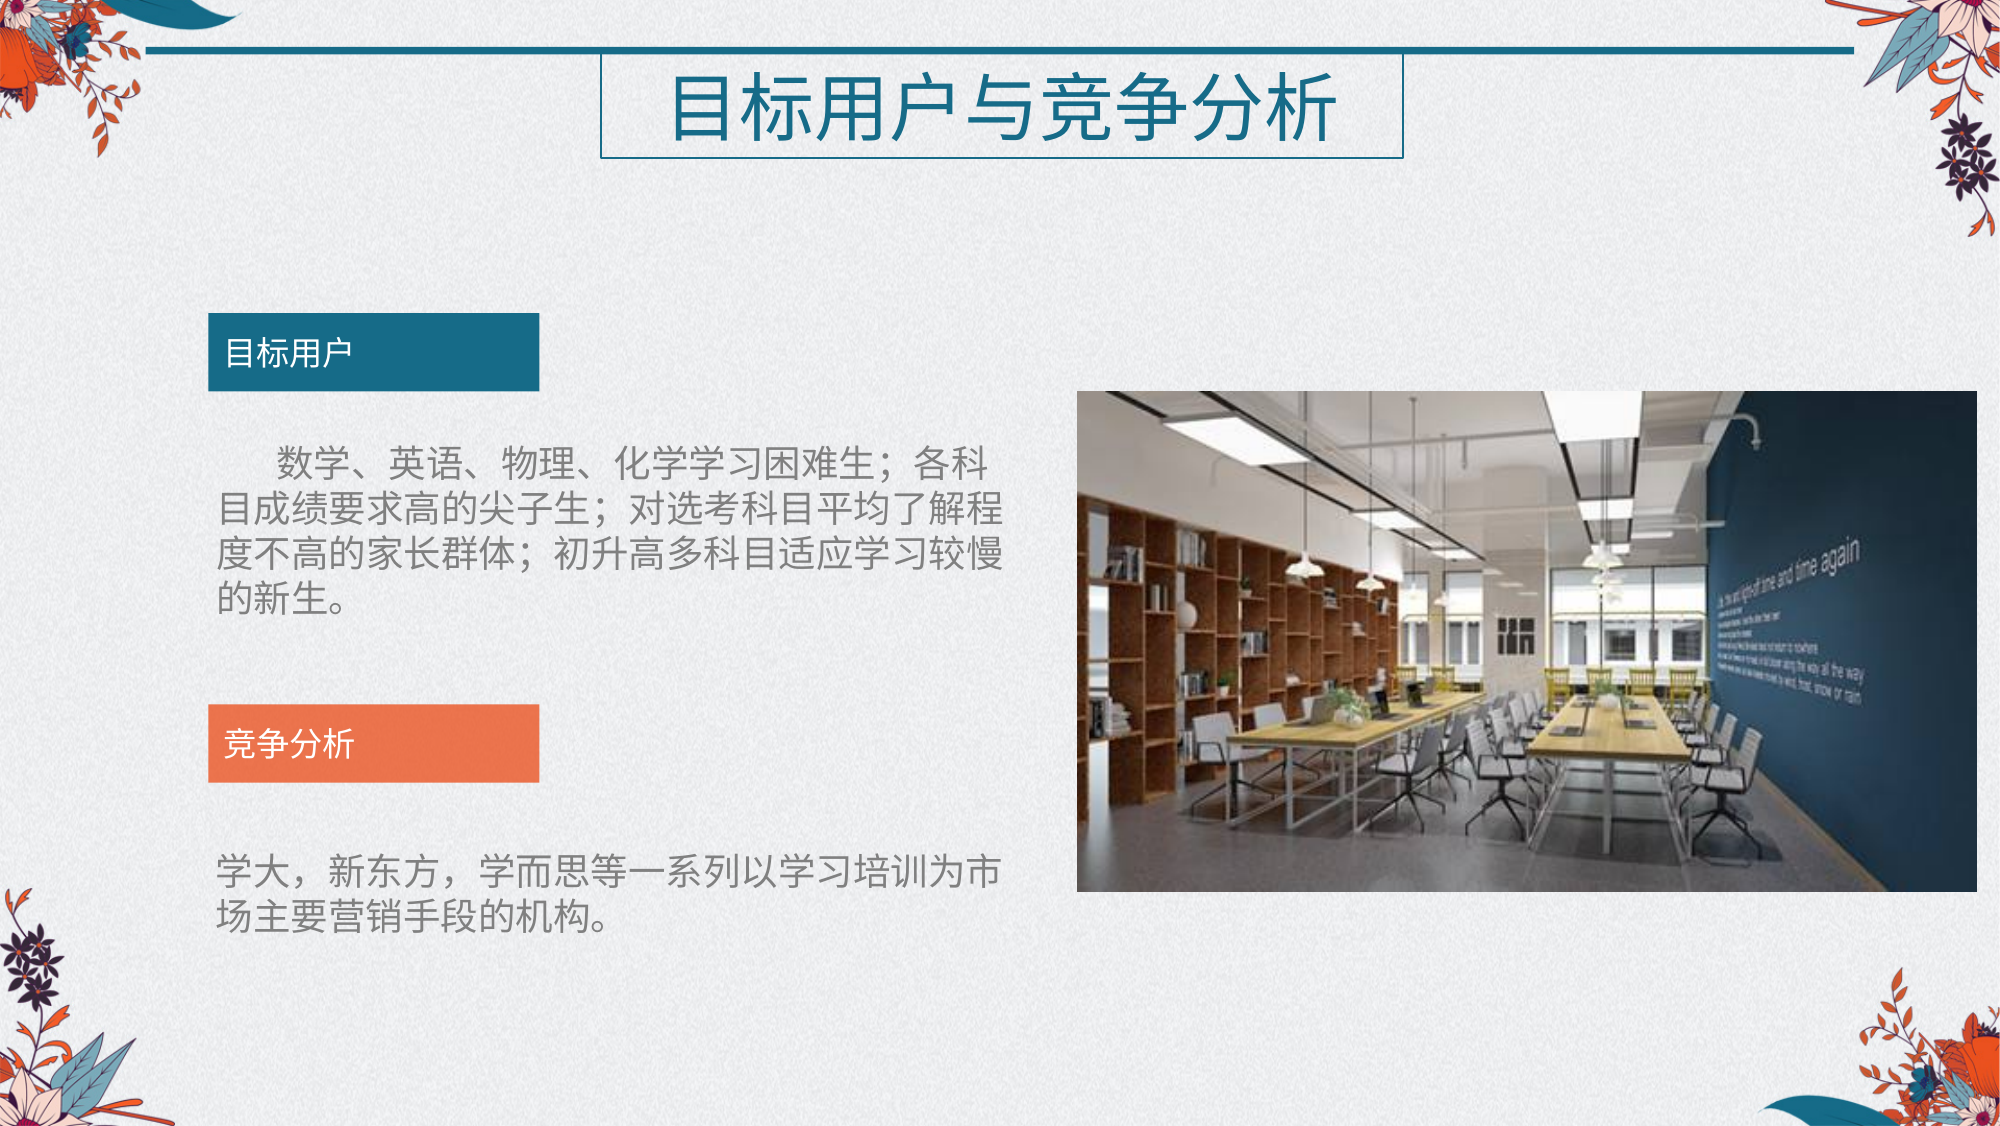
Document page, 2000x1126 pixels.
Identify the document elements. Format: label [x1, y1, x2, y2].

picture [0, 0, 2000, 1126]
text_box [208, 313, 1031, 943]
text_box [145, 46, 1855, 160]
